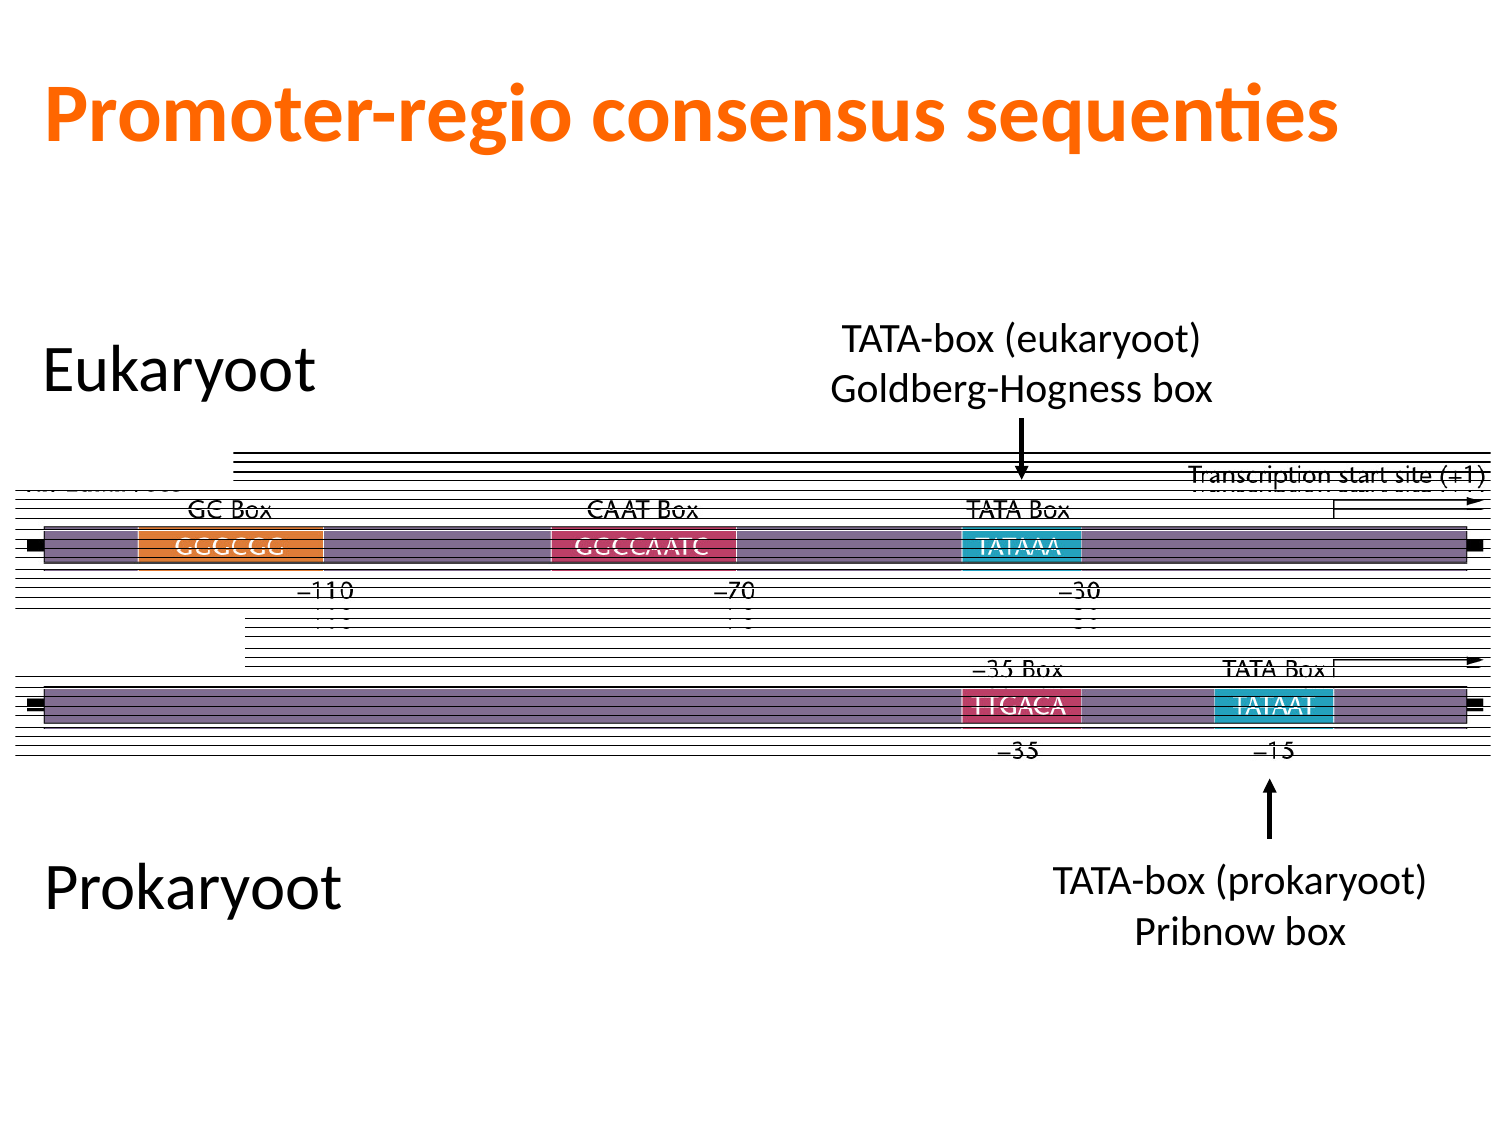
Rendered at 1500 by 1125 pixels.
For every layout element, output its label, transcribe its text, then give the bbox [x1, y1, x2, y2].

title Promoter-regio consensus sequenties [29, 14, 1448, 203]
text_box Prokaryoot [29, 835, 465, 930]
text_box TATA-box (eukaryoot) Goldberg-Hogness box [803, 303, 1241, 419]
text_box TATA-box (prokaryoot) Pribnow box [1021, 845, 1459, 961]
text_box Eukaryoot [27, 317, 463, 413]
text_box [0, 436, 1495, 769]
